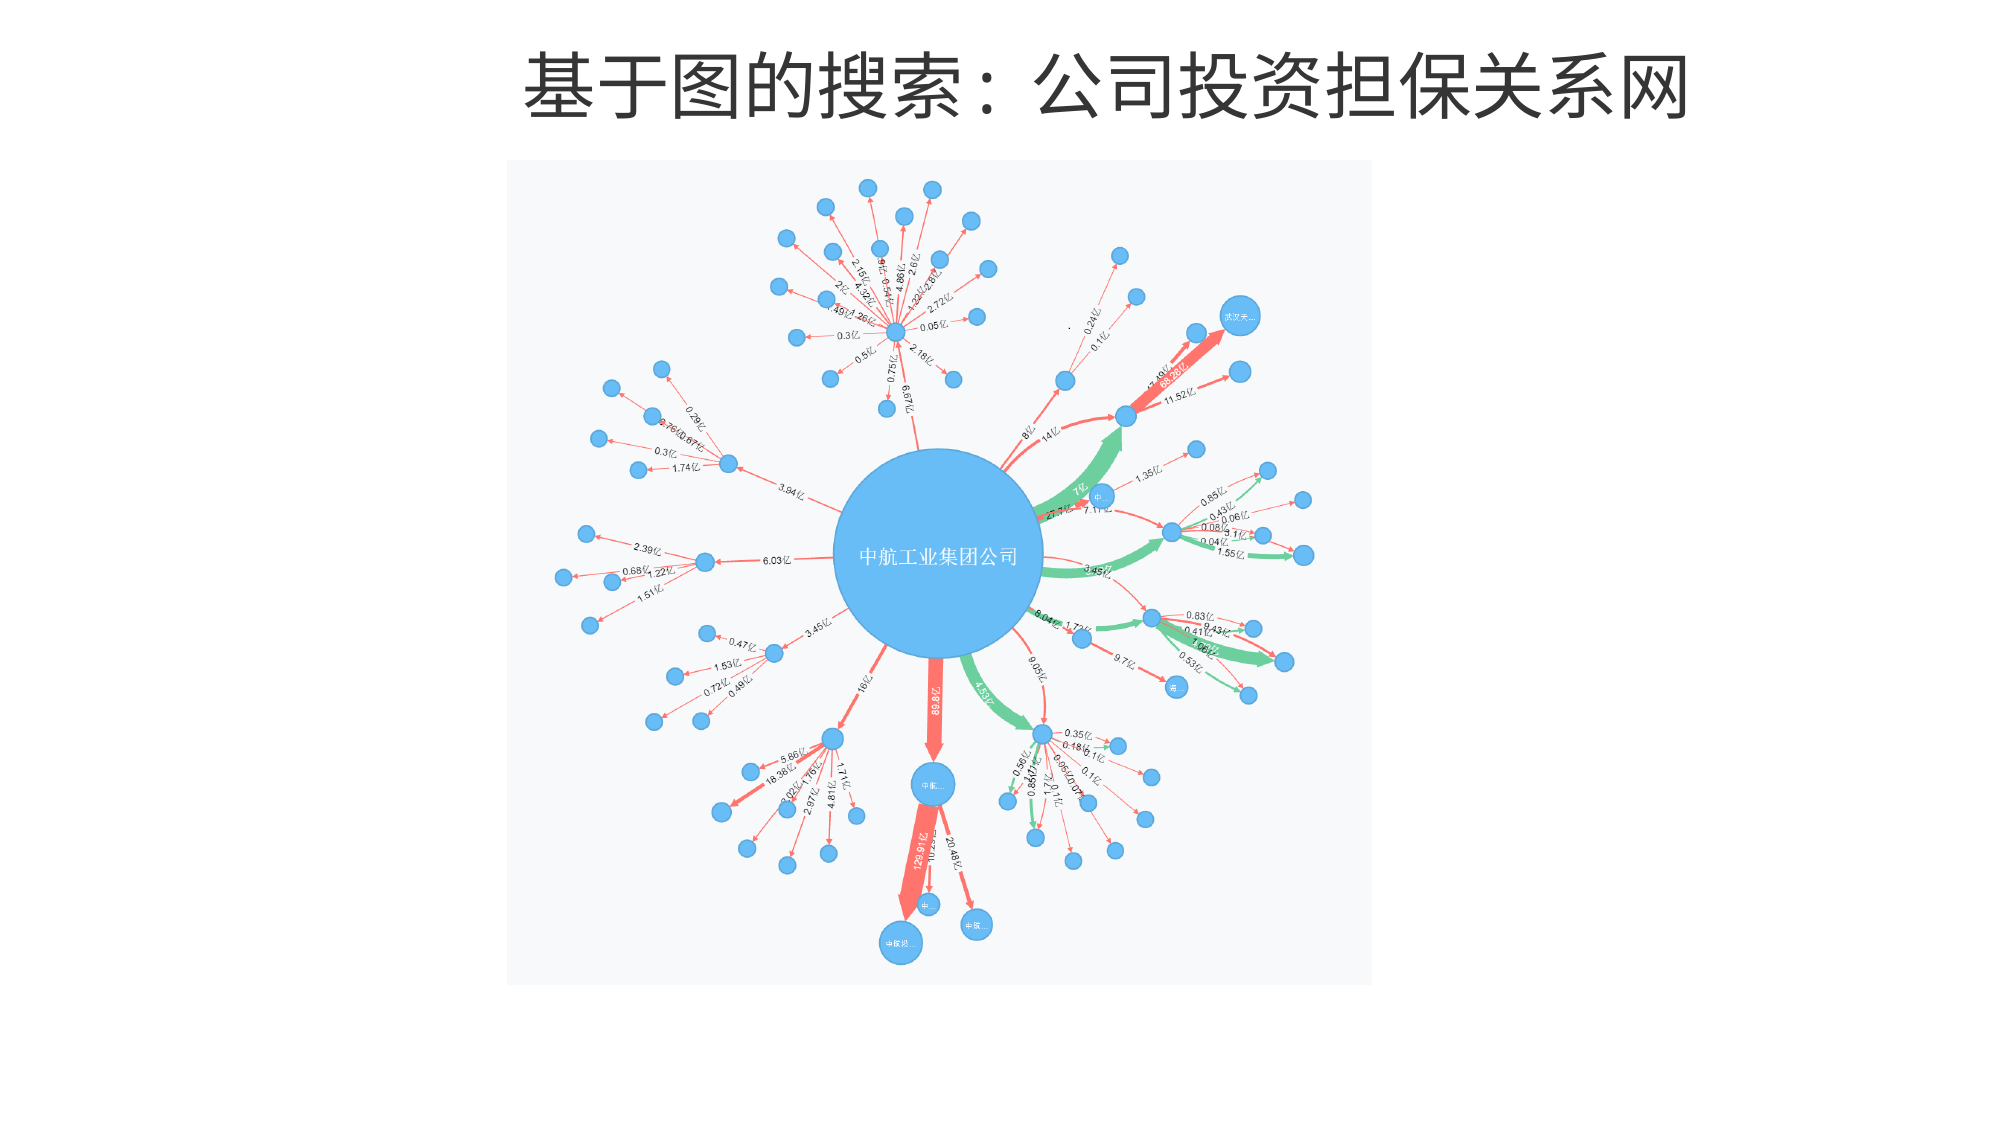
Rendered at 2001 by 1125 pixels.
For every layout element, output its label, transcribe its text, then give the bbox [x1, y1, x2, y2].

title 基于图的搜索: 公司投资担保关系网 [408, 18, 1807, 161]
picture [506, 159, 1373, 986]
